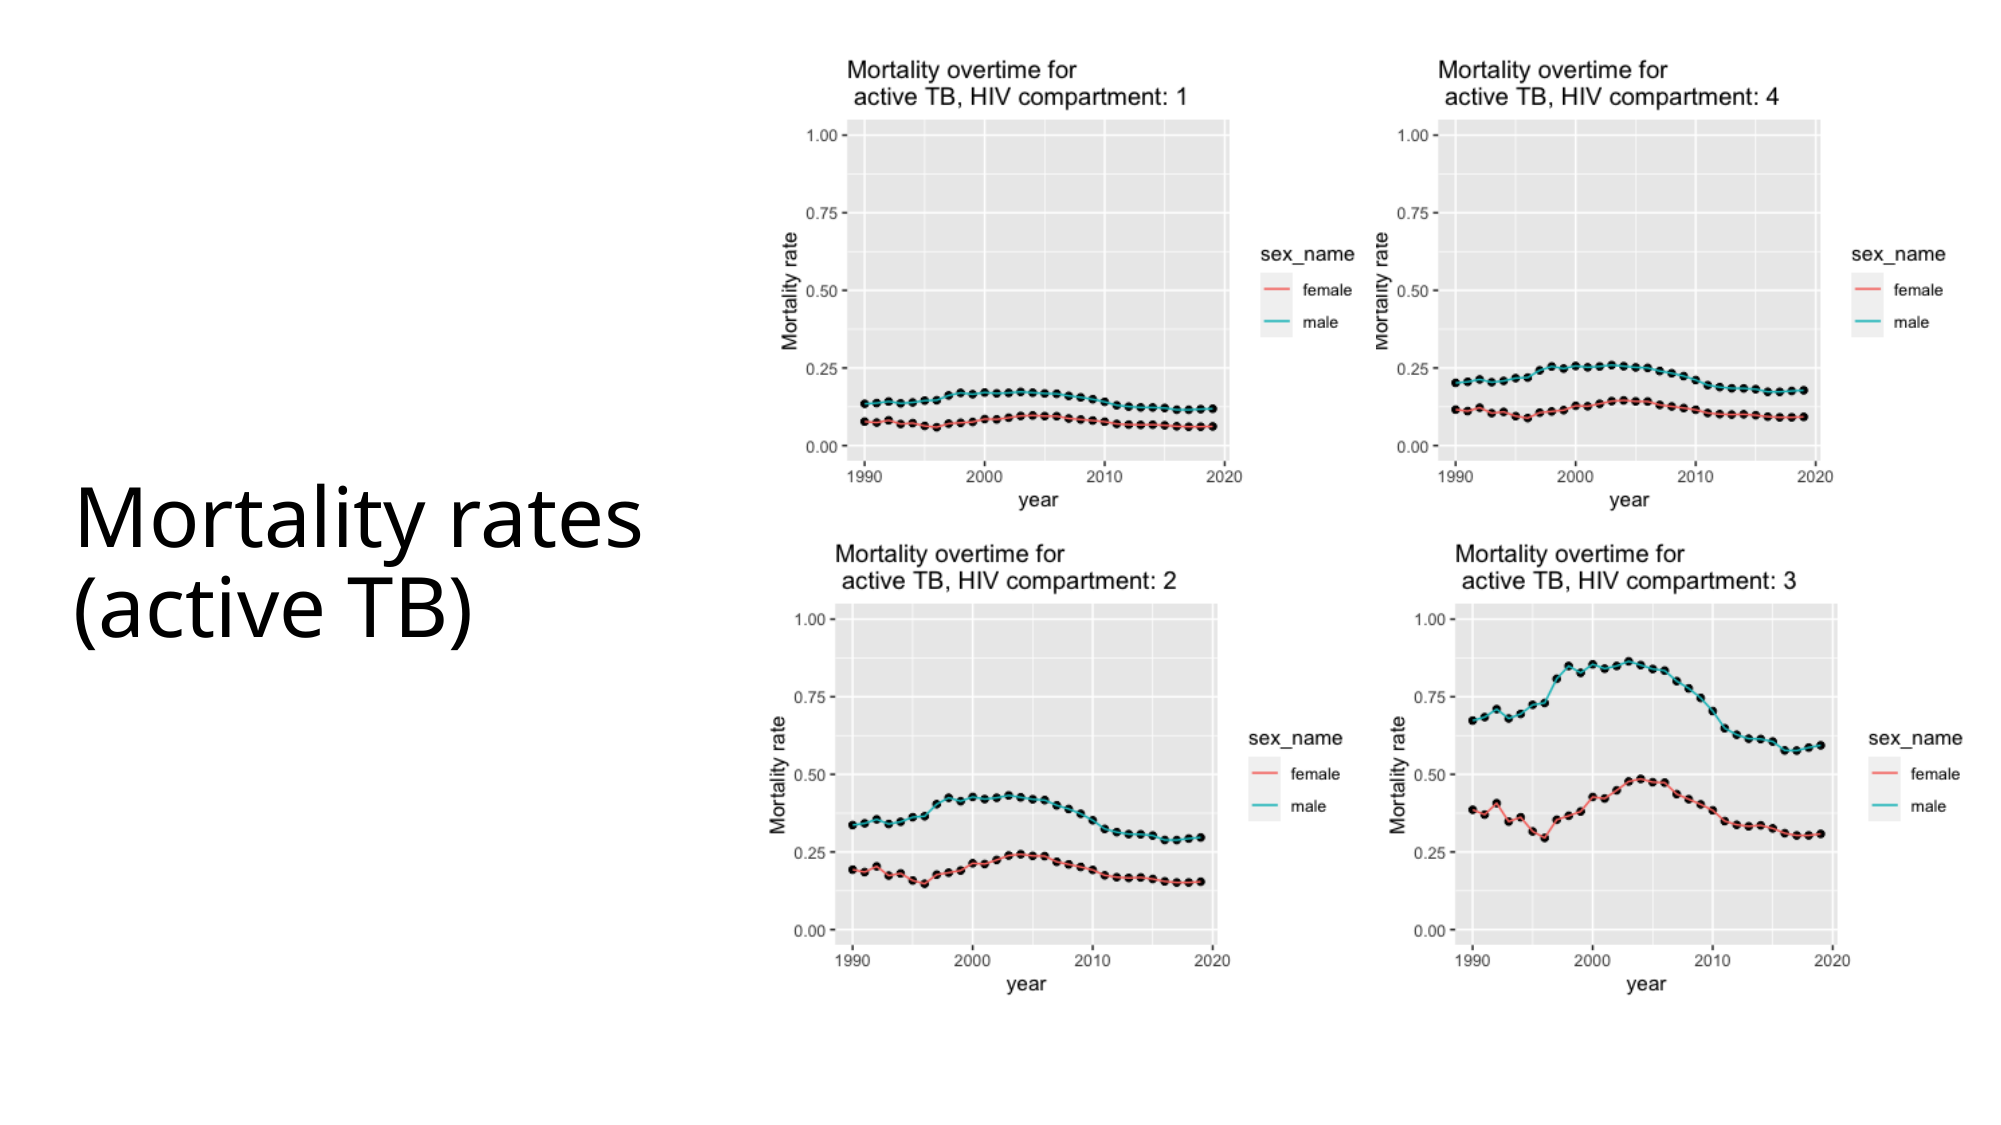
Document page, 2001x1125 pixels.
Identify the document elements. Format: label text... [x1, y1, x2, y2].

picture [772, 50, 1967, 520]
title Mortality rates (active TB) [58, 187, 670, 663]
picture [1380, 534, 1984, 1004]
picture [760, 534, 1364, 1004]
